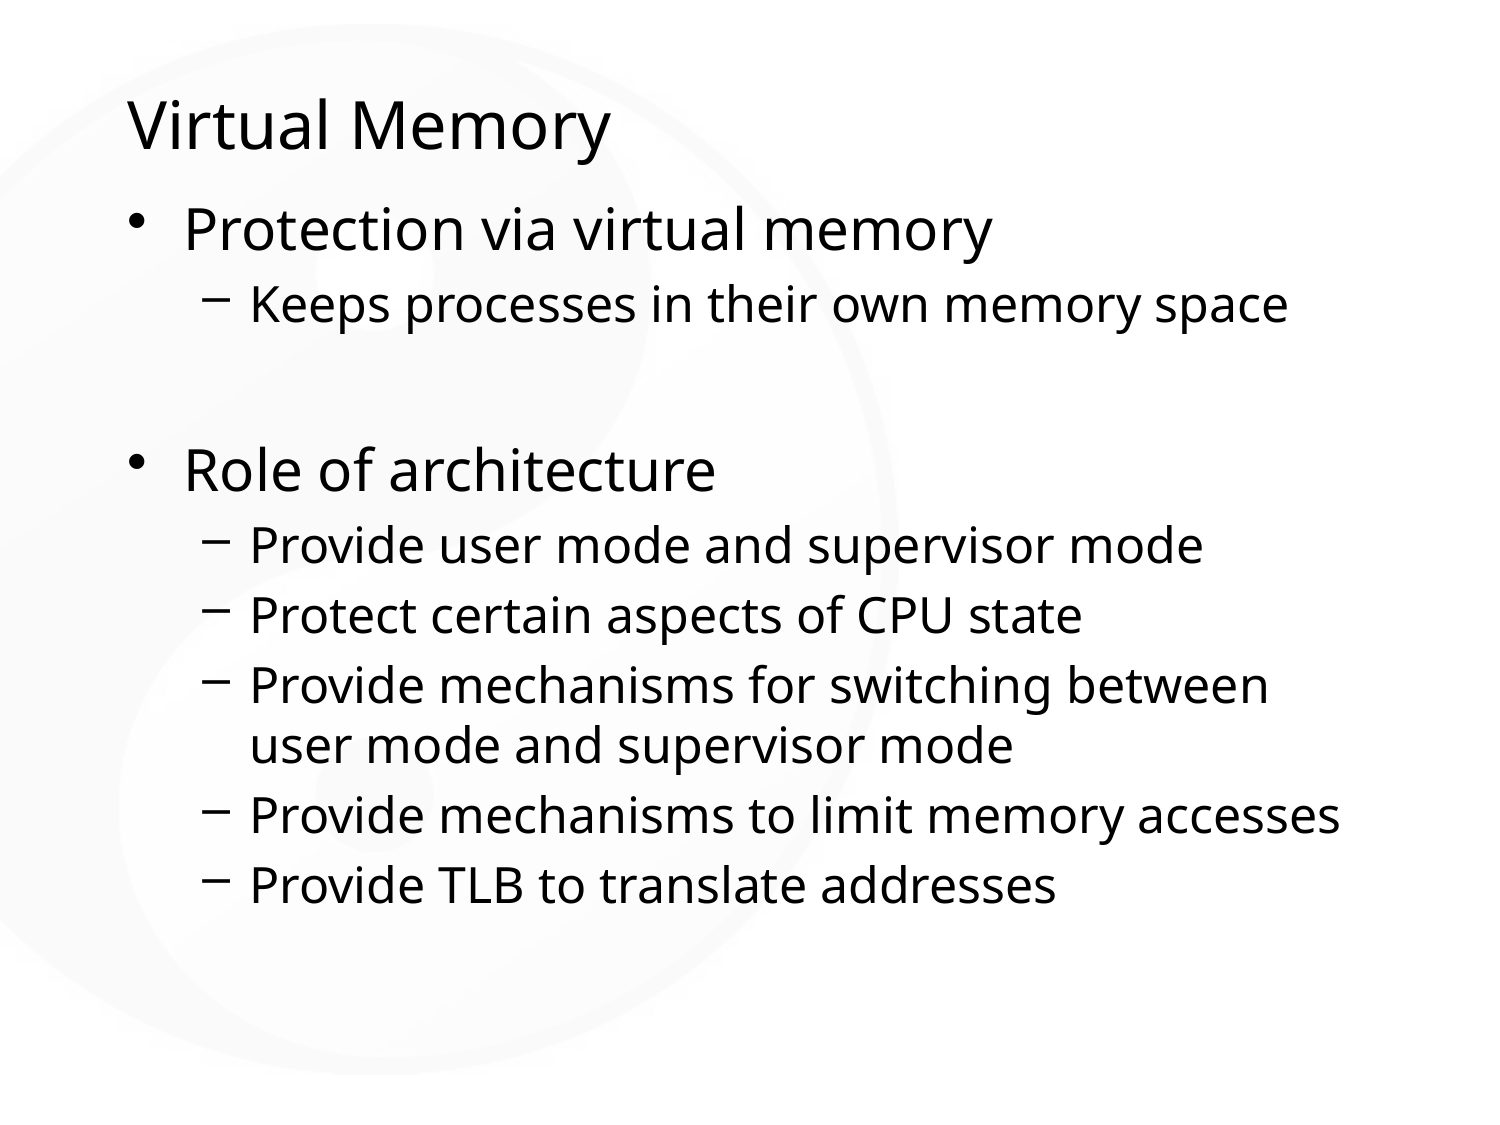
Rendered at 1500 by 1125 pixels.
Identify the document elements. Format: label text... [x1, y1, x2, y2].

title Virtual Memory [112, 60, 1388, 184]
list Protection via virtual memory Keeps processes in their own memory space Role of architecture Provide user mode and supervisor mode Protect certain aspects of CPU state Provide mechanisms for switching between user mode and supervisor mode Provide mechanisms to limit memory accesses Provide TLB to translate addresses [112, 184, 1388, 1024]
